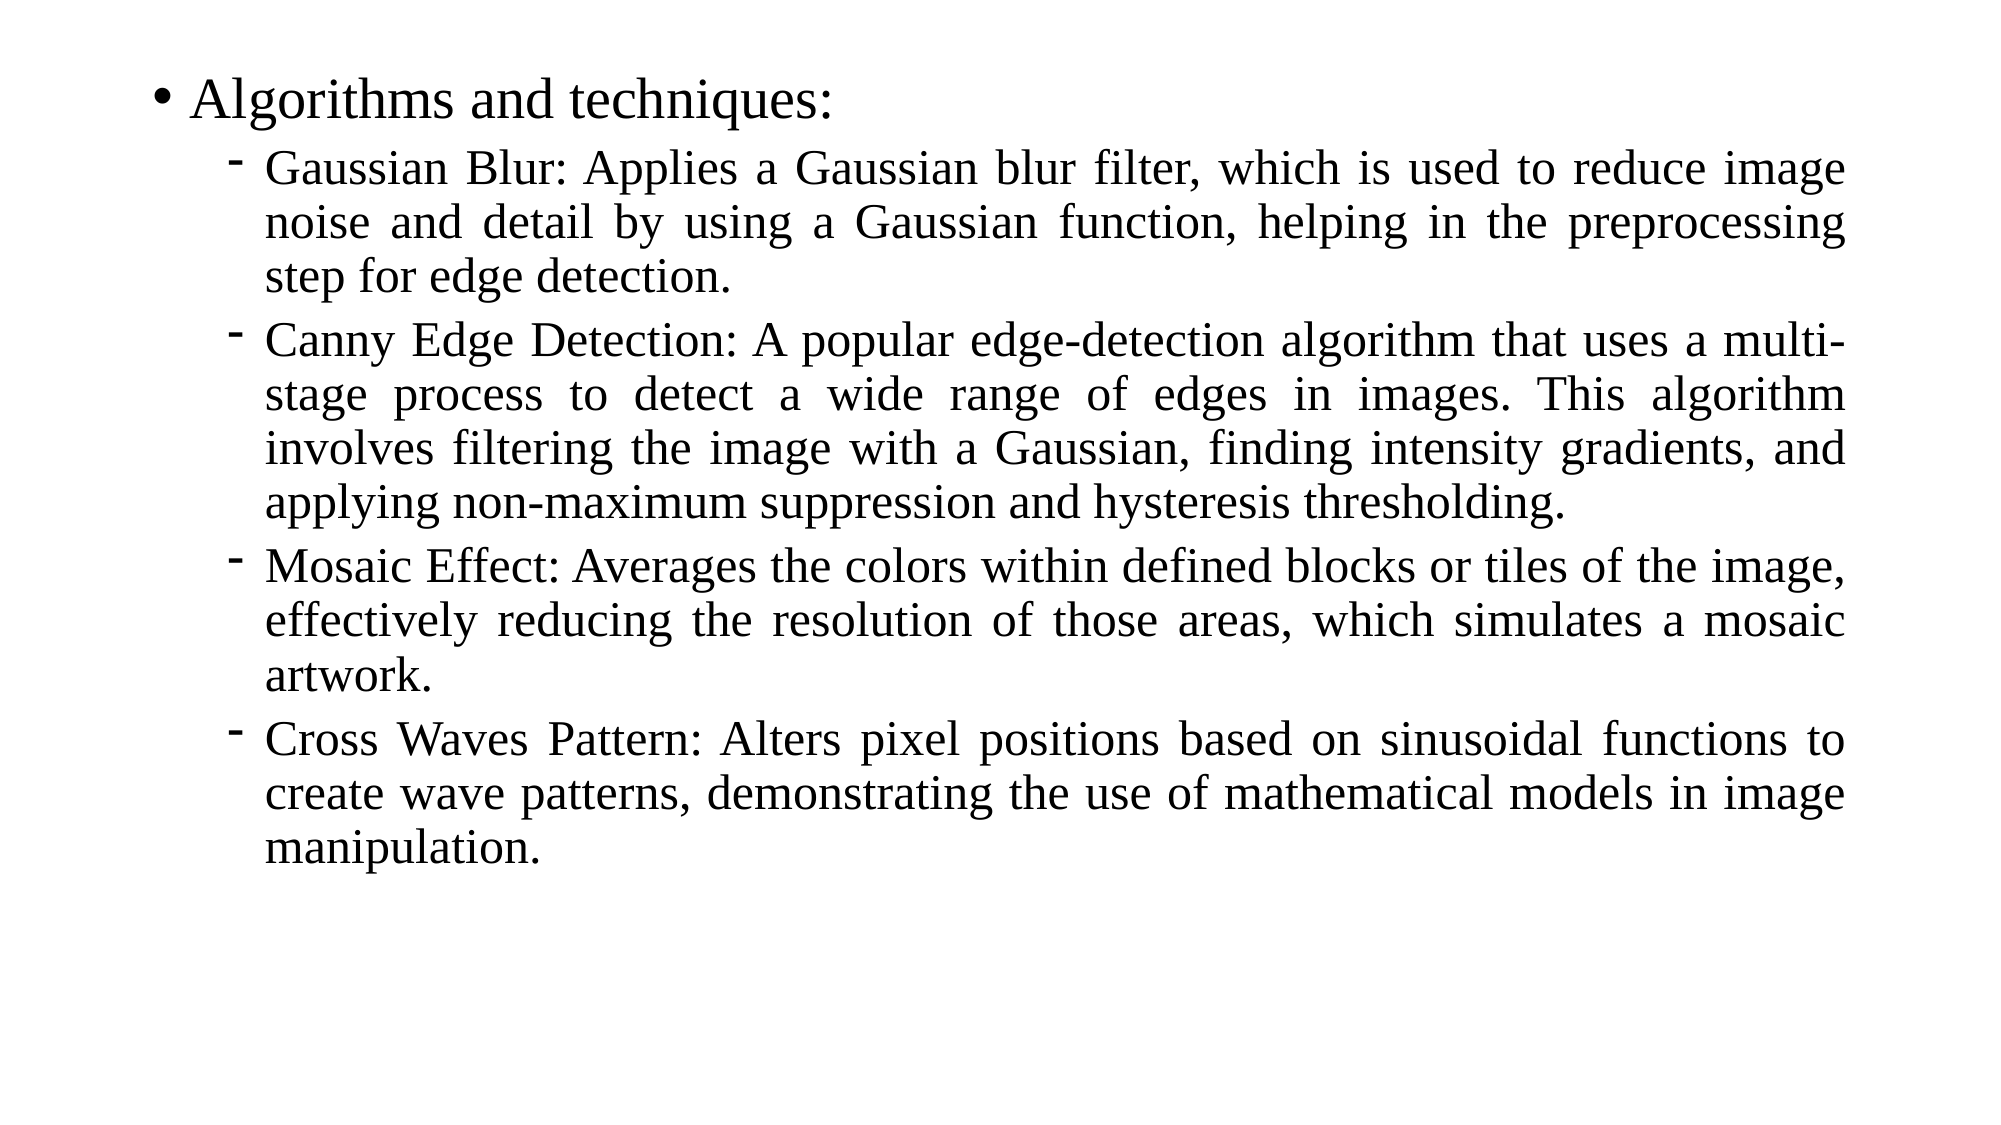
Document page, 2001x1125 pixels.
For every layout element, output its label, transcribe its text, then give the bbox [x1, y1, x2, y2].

list Algorithms and techniques: Gaussian Blur: Applies a Gaussian blur filter, which is used to reduce image noise and detail by using a Gaussian function, helping in the preprocessing step for edge detection. Canny Edge Detection: A popular edge-detection algorithm that uses a multi-stage process to detect a wide range of edges in images. This algorithm involves filtering the image with a Gaussian, finding intensity gradients, and applying non-maximum suppression and hysteresis thresholding. Mosaic Effect: Averages the colors within defined blocks or tiles of the image, effectively reducing the resolution of those areas, which simulates a mosaic artwork. Cross Waves Pattern: Alters pixel positions based on sinusoidal functions to create wave patterns, demonstrating the use of mathematical models in image manipulation. [137, 60, 1863, 1014]
